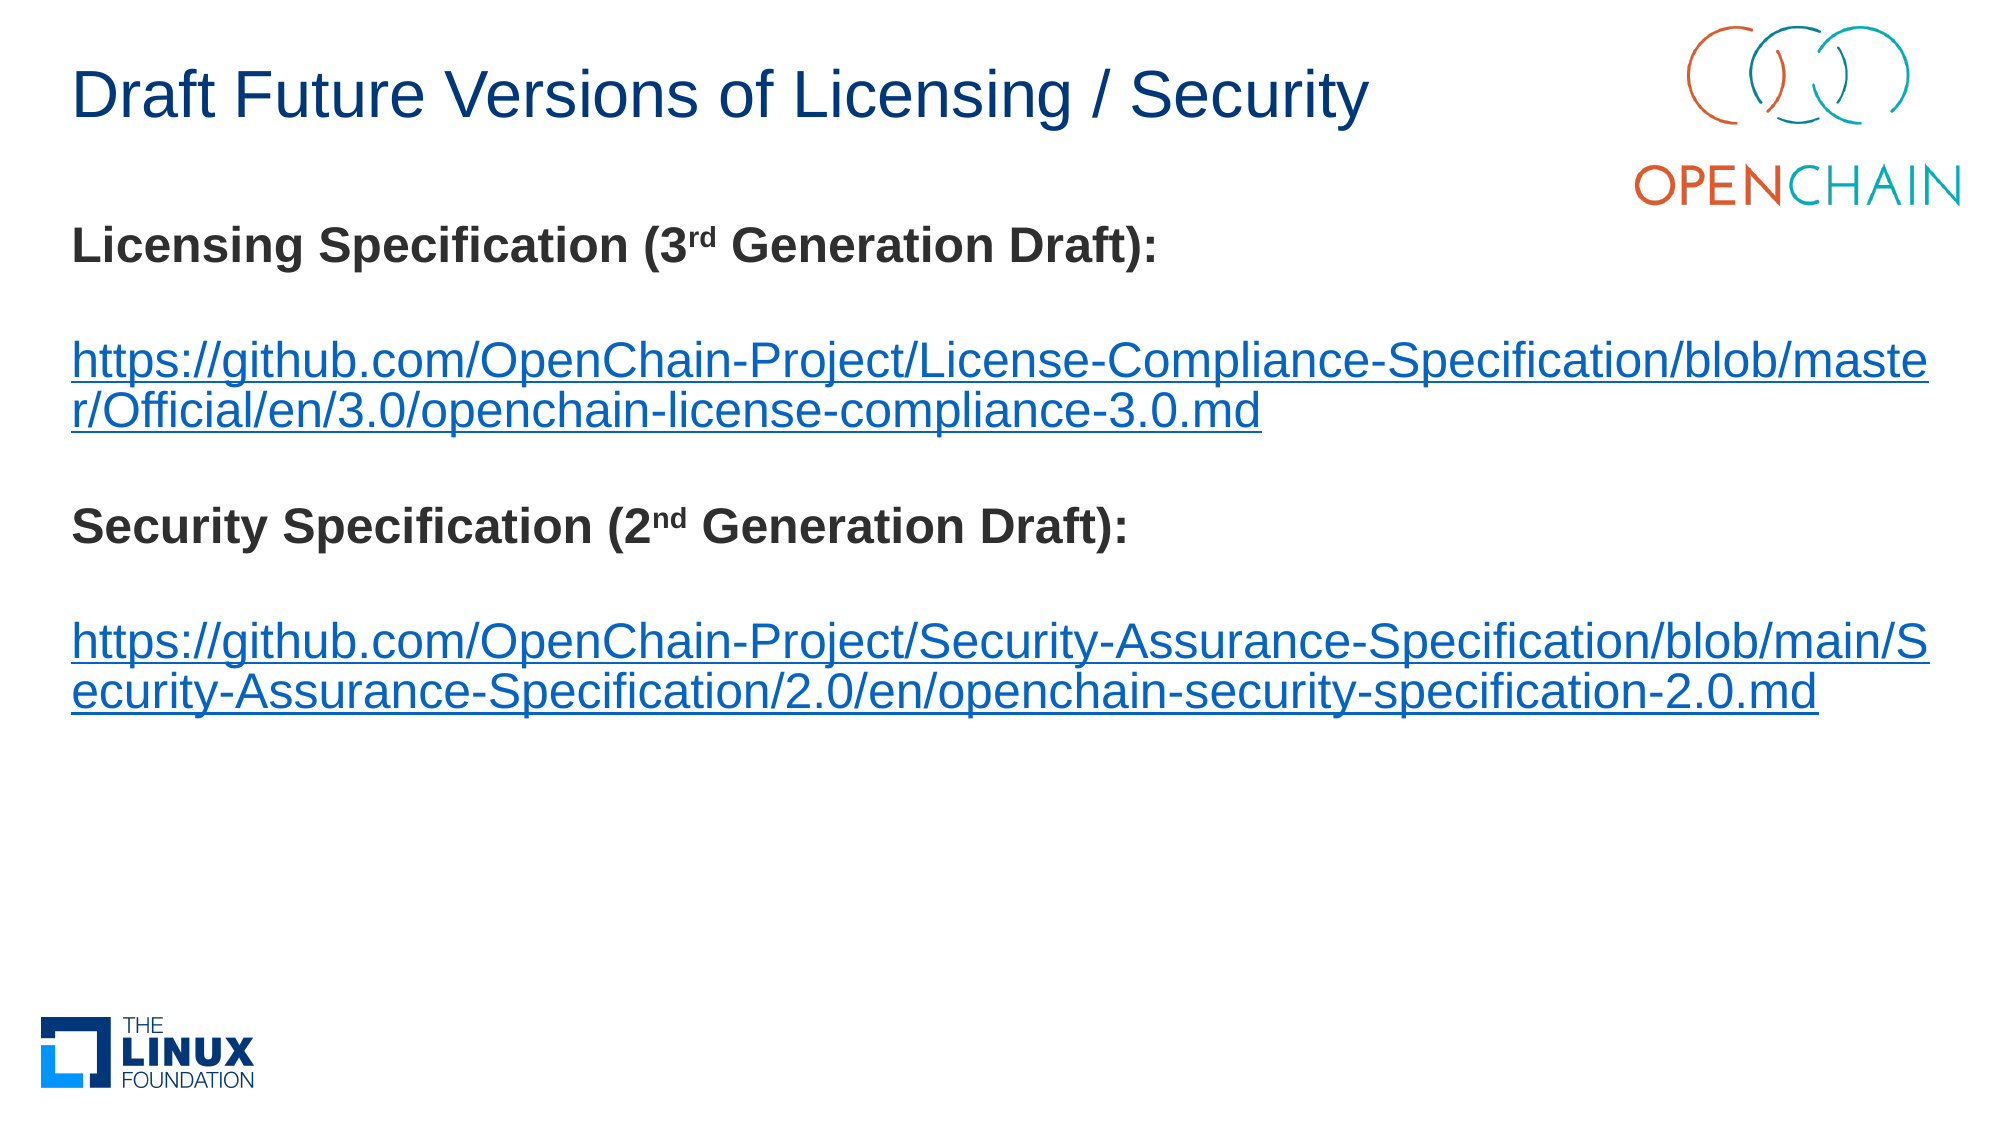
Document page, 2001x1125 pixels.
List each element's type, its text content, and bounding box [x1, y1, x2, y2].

list Licensing Specification (3rd Generation Draft): https://github.com/OpenChain-Project/License-Compliance-Specification/blob/master/Official/en/3.0/openchain-license-compliance-3.0.md Security Specification (2nd Generation Draft): https://github.com/OpenChain-Project/Security-Assurance-Specification/blob/main/Security-Assurance-Specification/2.0/en/openchain-security-specification-2.0.md [51, 192, 1960, 1063]
picture [1628, 19, 1966, 213]
picture [41, 1017, 254, 1088]
title Draft Future Versions of Licensing / Security [51, 39, 1689, 192]
